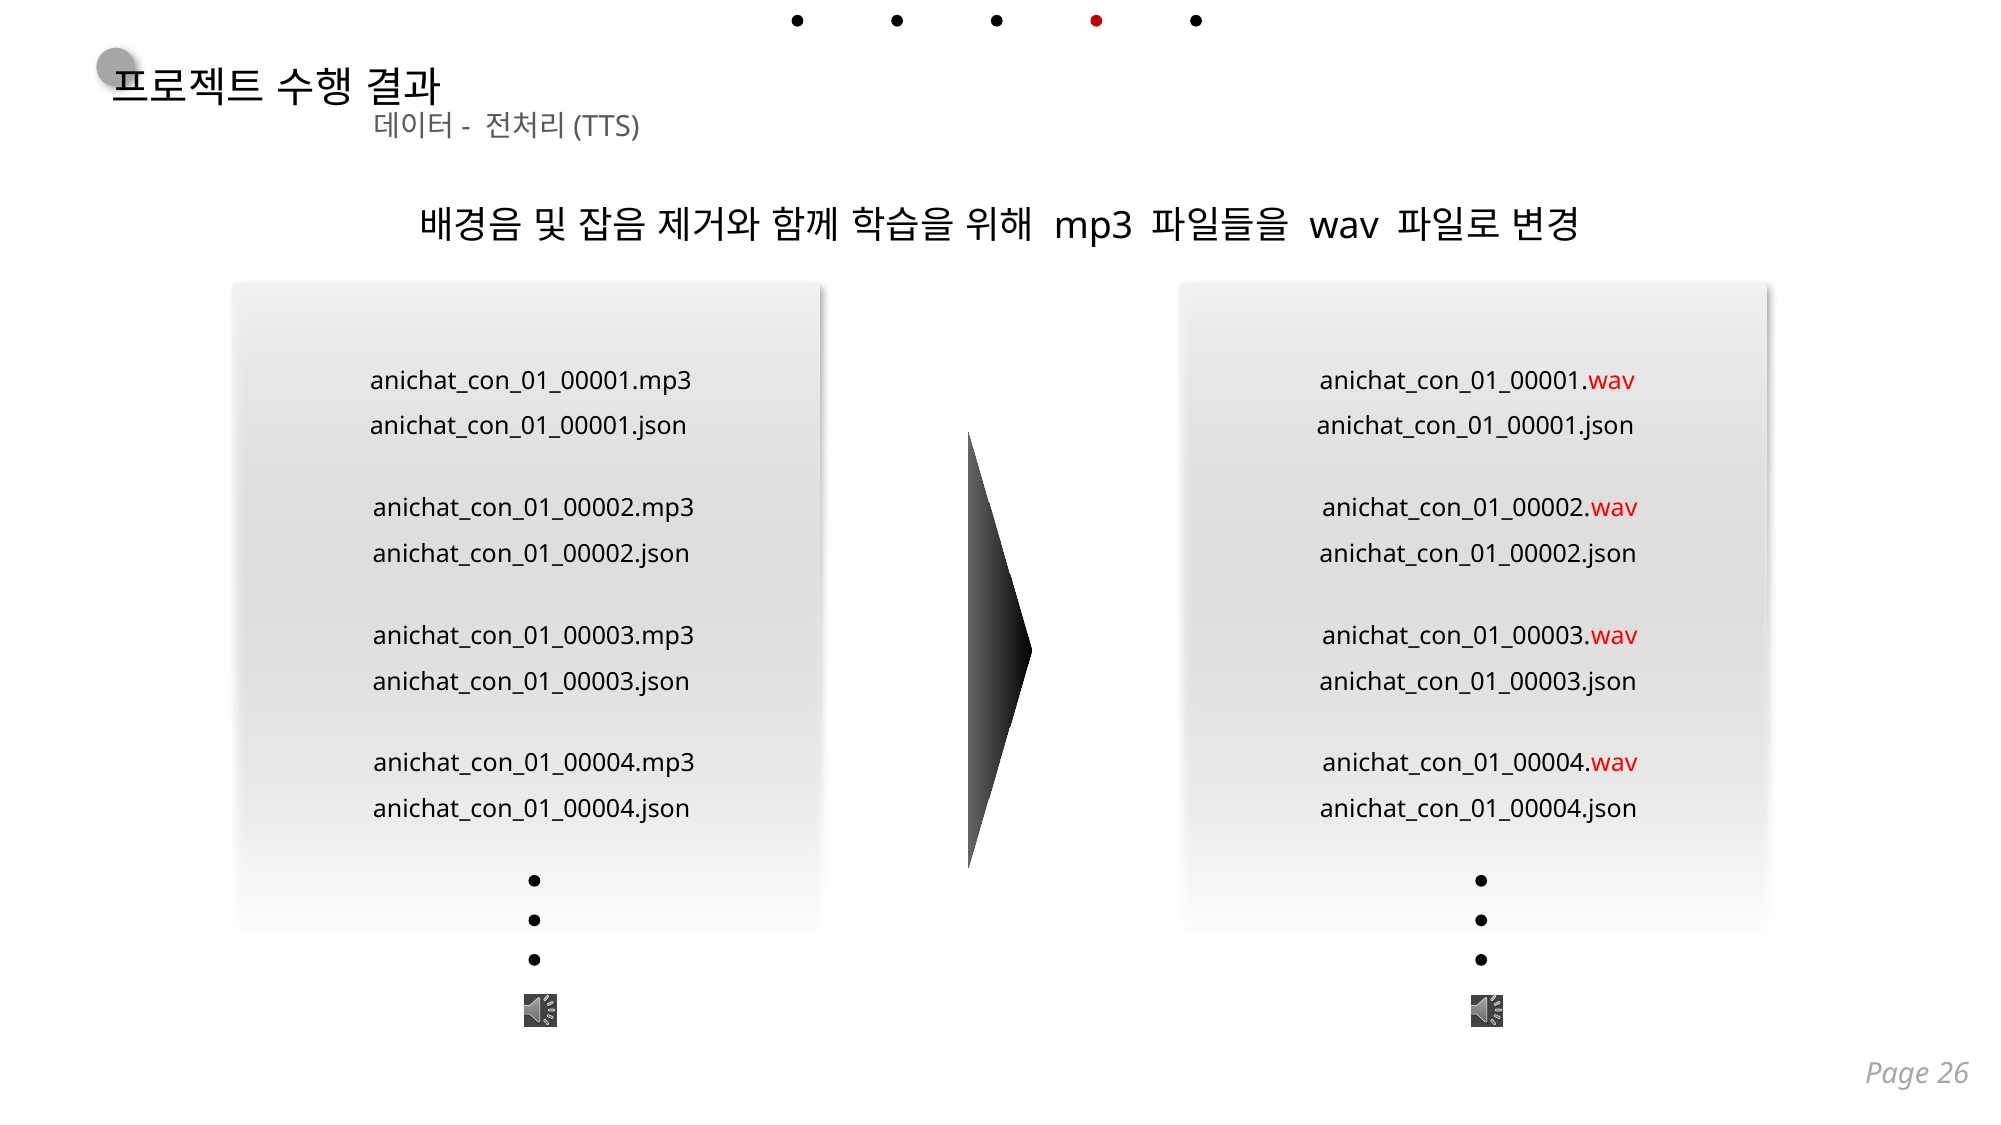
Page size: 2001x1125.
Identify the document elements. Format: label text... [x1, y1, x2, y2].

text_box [1282, 357, 1672, 448]
text_box [790, 13, 805, 28]
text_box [335, 612, 733, 703]
picture [1469, 993, 1505, 1029]
picture [523, 993, 558, 1029]
text_box [100, 46, 131, 53]
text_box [335, 357, 727, 448]
text_box [1189, 13, 1204, 28]
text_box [1282, 739, 1678, 831]
text_box 배경음 및 잡음 제거와 함께 학습을 위해 mp3 파일들을 wav 파일로 변경 [365, 193, 1635, 254]
text_box [967, 432, 1033, 868]
text_box [890, 13, 905, 28]
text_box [335, 739, 733, 831]
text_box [1282, 612, 1678, 703]
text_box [1475, 874, 1488, 966]
text_box [1179, 282, 1768, 1057]
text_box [335, 484, 733, 576]
text_box 프로젝트 수행 결과 [96, 53, 617, 119]
text_box [1089, 13, 1104, 28]
slide_number Page 26 [1850, 1044, 2000, 1105]
text_box [232, 282, 821, 1057]
text_box [989, 13, 1004, 28]
text_box 데이터 [155, 99, 446, 150]
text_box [1282, 484, 1678, 576]
text_box - 전처리(TTS) [446, 99, 741, 150]
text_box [528, 874, 541, 966]
